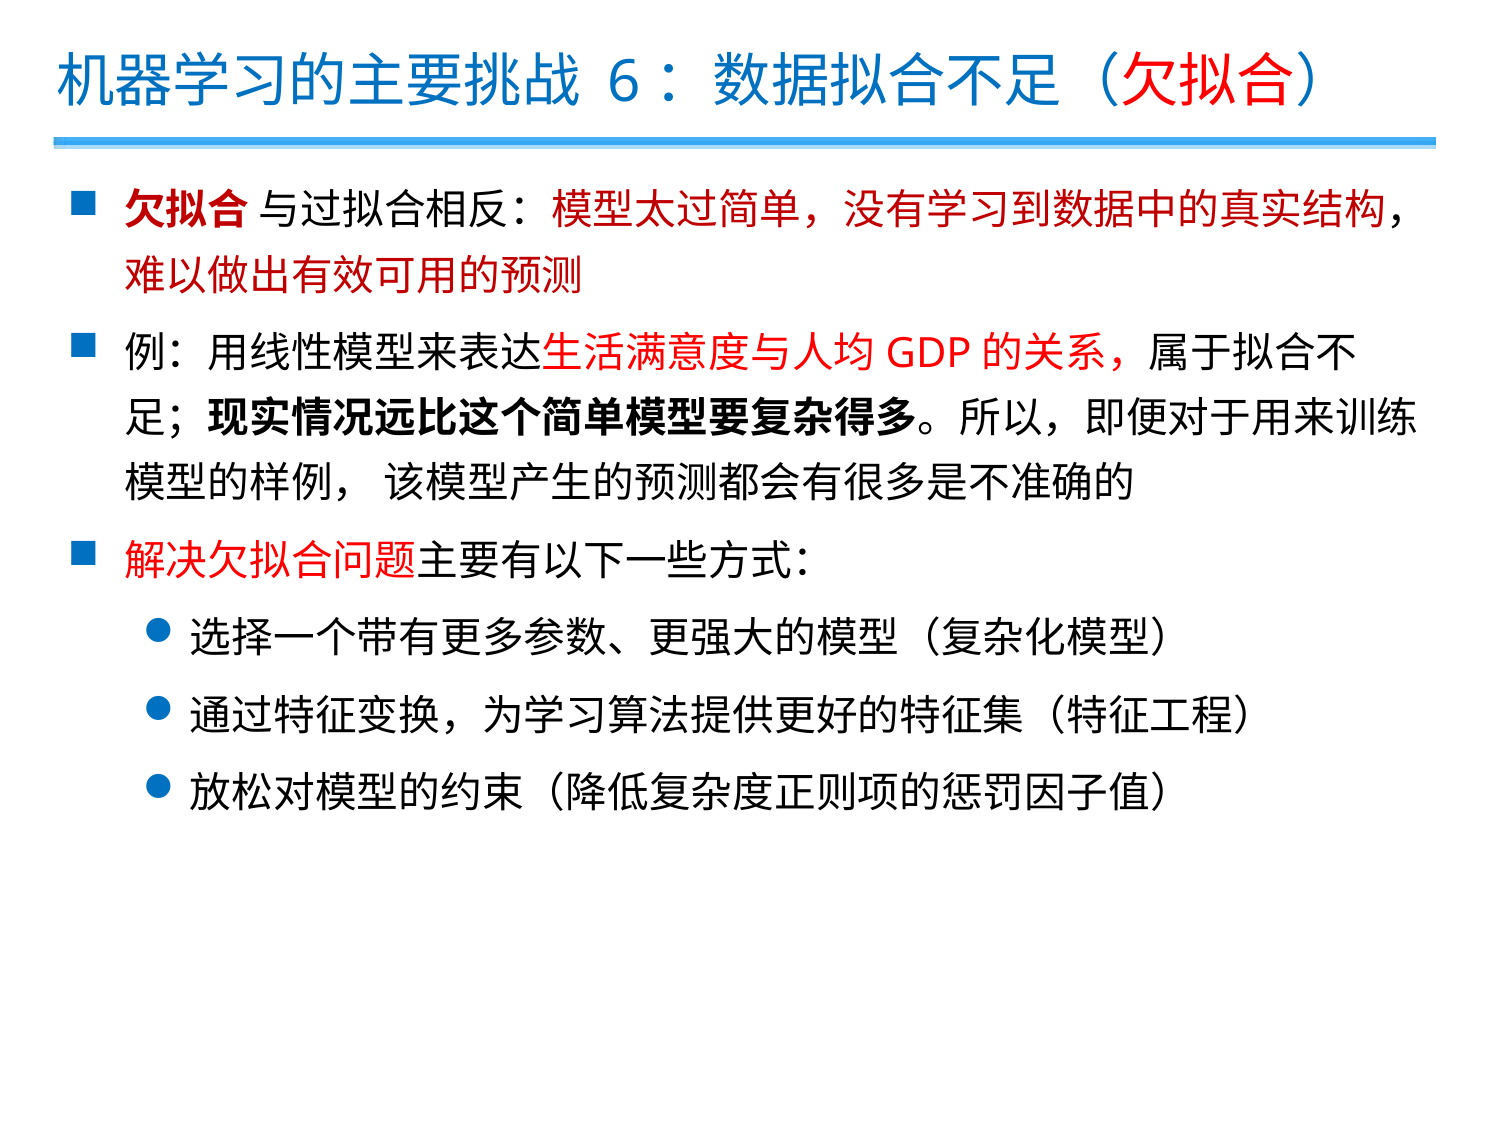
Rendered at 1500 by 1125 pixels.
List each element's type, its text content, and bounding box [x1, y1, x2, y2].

list 机器学习的主要挑战 6：数据拟合不足（欠拟合） [41, 31, 1459, 126]
list 欠拟合 与过拟合相反：模型太过简单，没有学习到数据中的真实结构，难以做出有效可用的预测 例：用线性模型来表达生活满意度与人均GDP的关系，属于拟合不足；现实情况远比这个简单模型要复杂得多。所以，即便对于用来训练模型的样例， 该模型产生的预测都会有很多是不准确的 解决欠拟合问题主要有以下一些方式： 选择一个带有更多参数、更强大的模型（复杂化模型） 通过特征变换，为学习算法提供更好的特征集（特征工程） 放松对模型的约束（降低复杂度正则项的惩罚因子值） [53, 160, 1447, 882]
picture [53, 137, 1436, 149]
